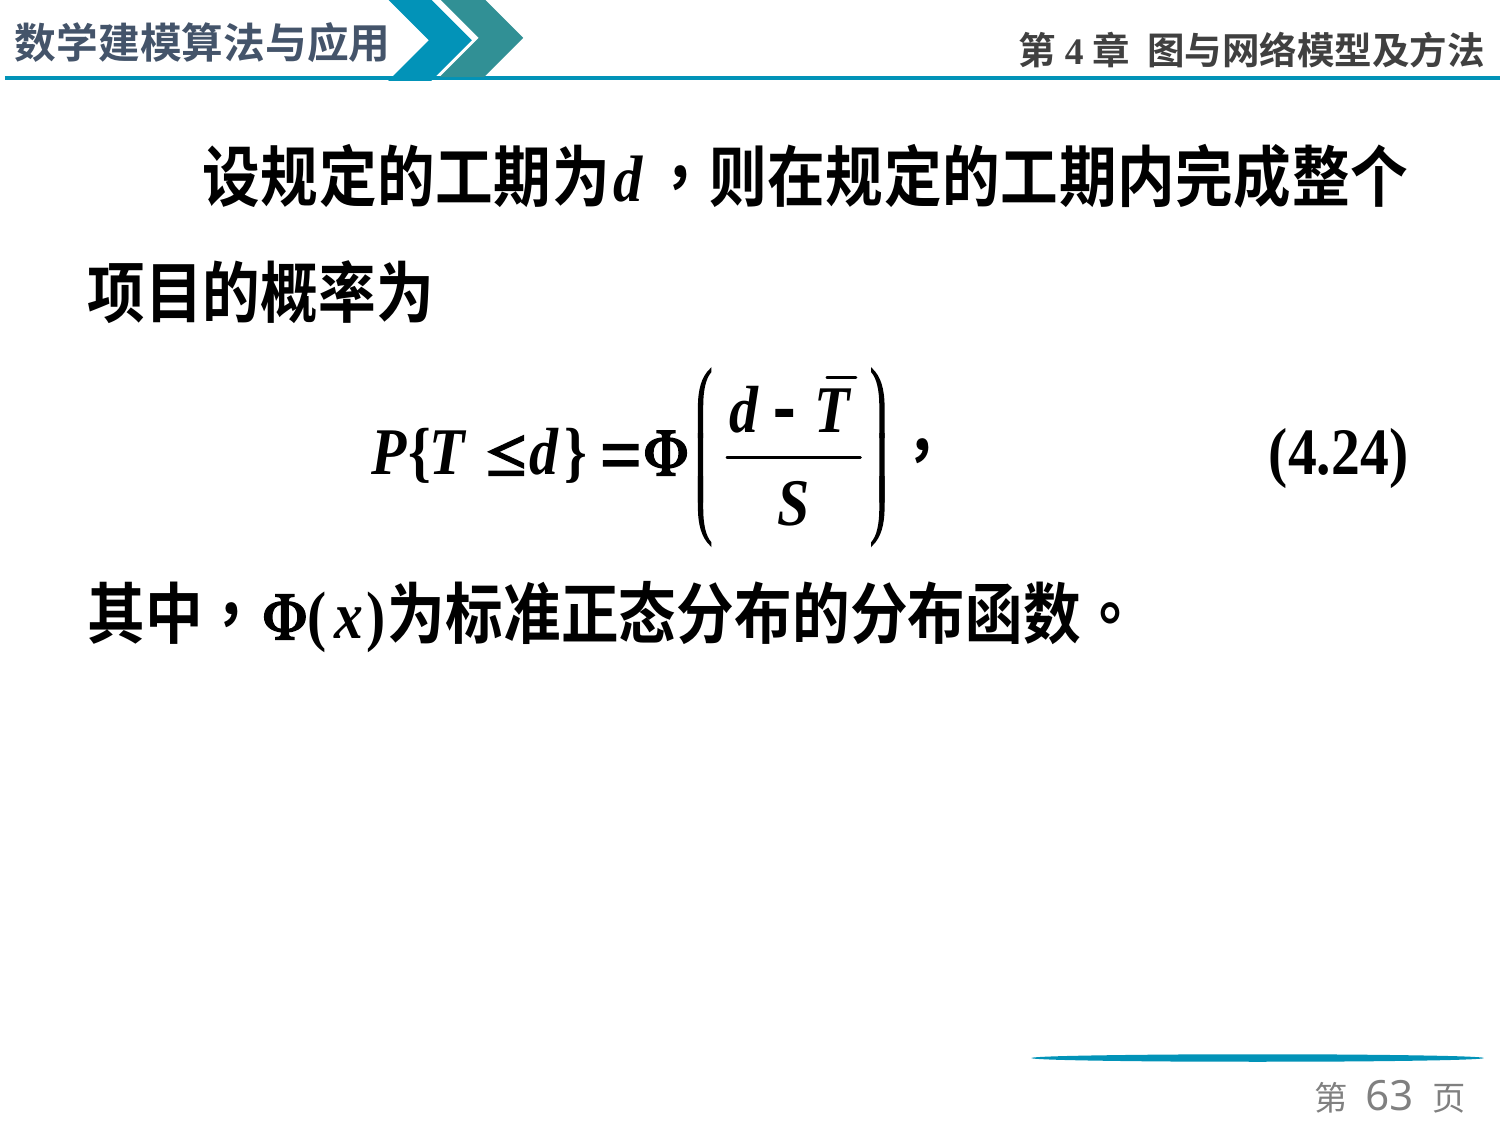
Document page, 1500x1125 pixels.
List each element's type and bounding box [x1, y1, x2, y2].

text_box [86, 132, 1409, 724]
